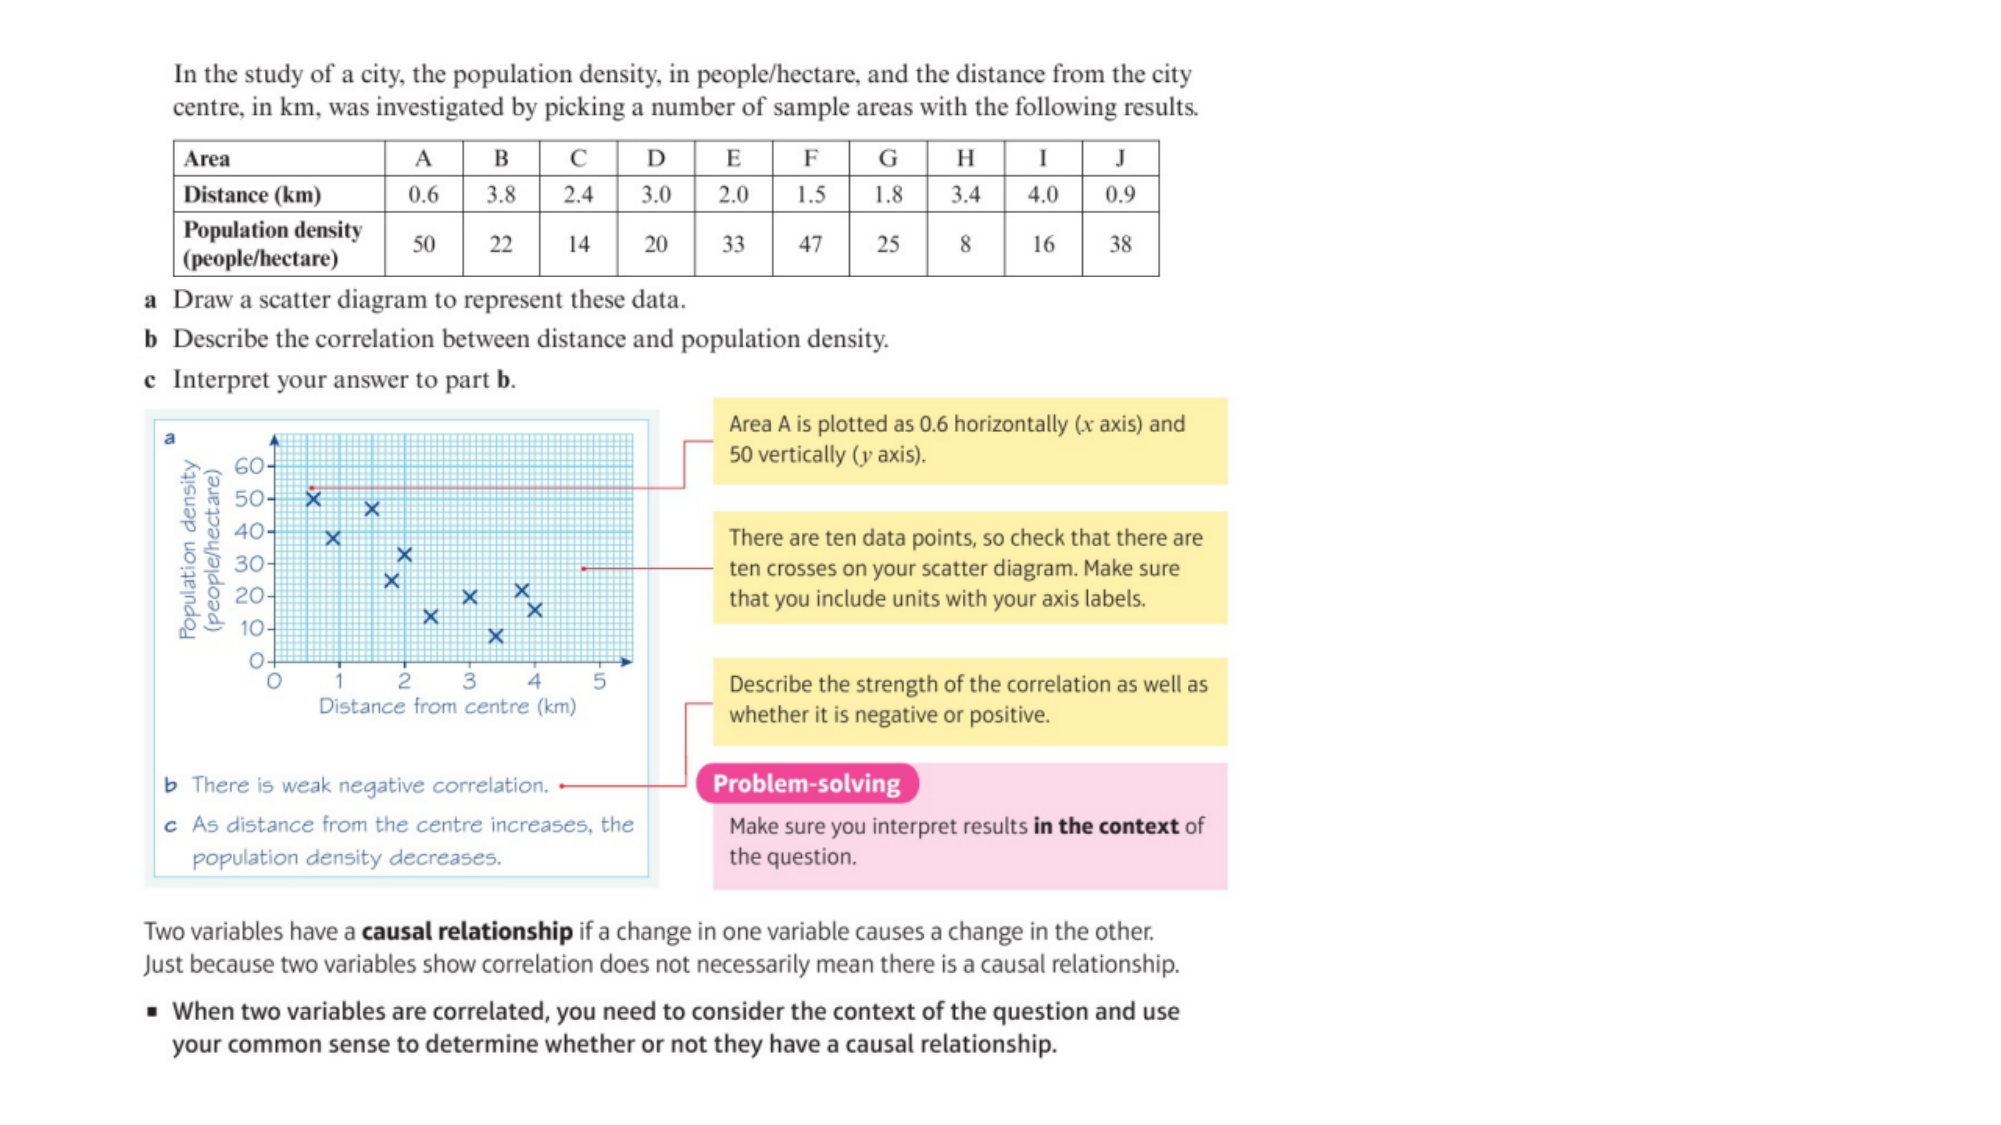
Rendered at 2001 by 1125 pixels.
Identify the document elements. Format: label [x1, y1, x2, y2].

picture [96, 277, 1262, 1067]
list [153, 59, 1204, 277]
